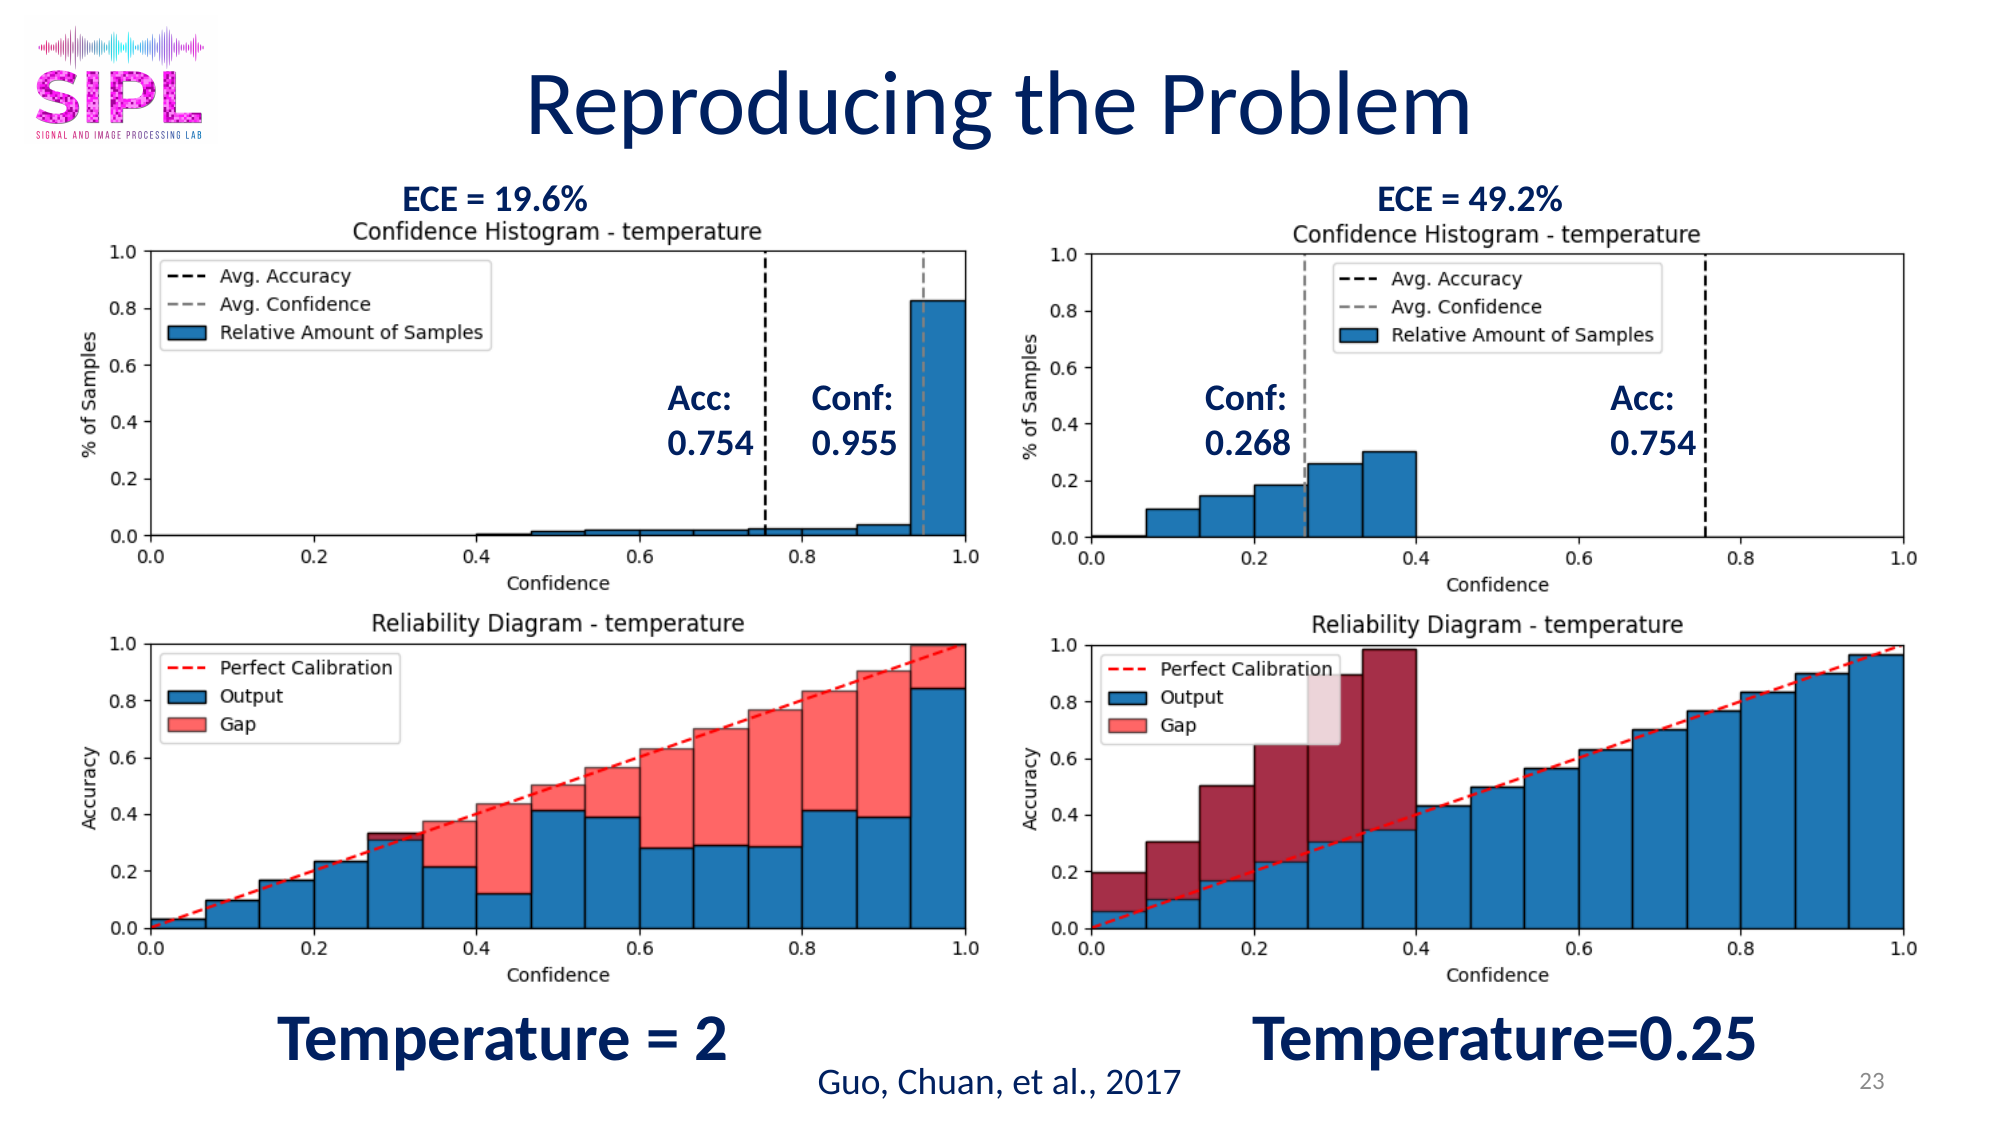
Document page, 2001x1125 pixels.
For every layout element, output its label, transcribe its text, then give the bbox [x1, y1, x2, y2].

text_box ECE = 19.6% [387, 166, 747, 200]
picture [24, 15, 99, 144]
text_box Temperature=0.25 [1263, 986, 2000, 1082]
text_box ECE = 49.2% [1362, 166, 1722, 203]
slide_number 23 [1433, 1082, 1900, 1110]
text_box Temperature = 2 [262, 1014, 1263, 1082]
picture [1003, 204, 1938, 1006]
title Reproducing the Problem [99, 3, 1900, 192]
text_box Guo, Chuan, et al., 2017 [802, 1049, 1197, 1110]
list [62, 201, 1001, 1006]
